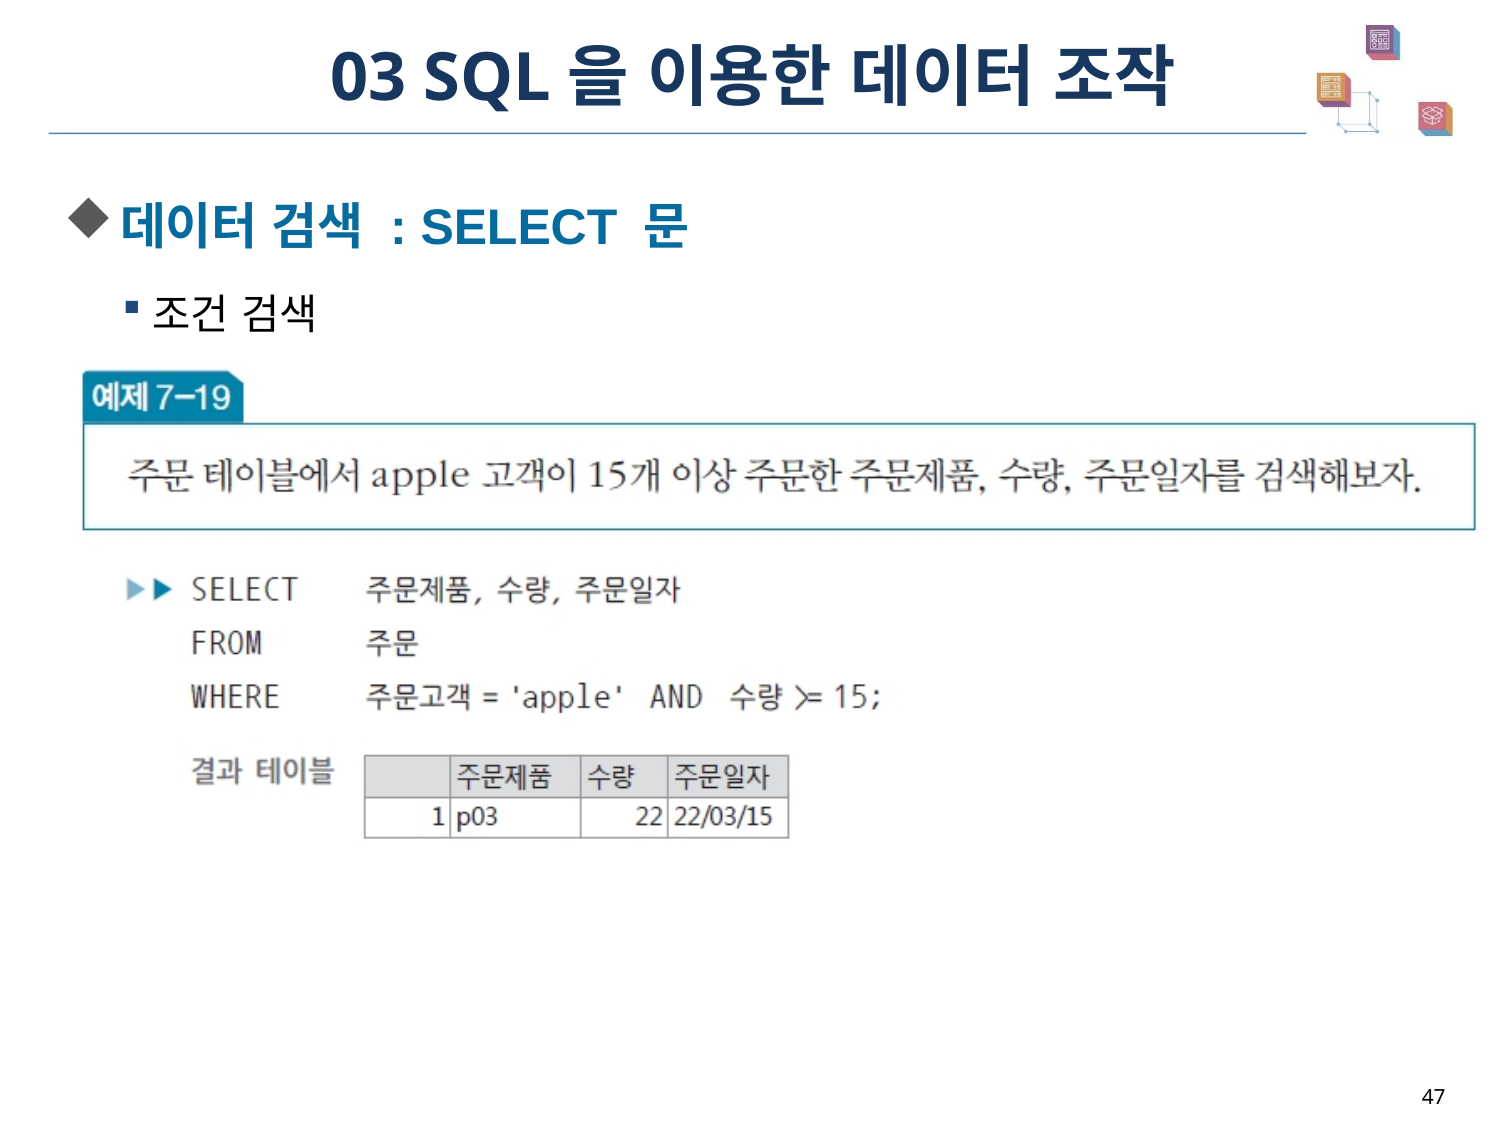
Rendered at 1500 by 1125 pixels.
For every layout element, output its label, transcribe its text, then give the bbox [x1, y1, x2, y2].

list 데이터 검색 : SELECT 문 조건 검색 [48, 187, 1489, 1097]
picture [1316, 123, 1453, 138]
title 03 SQL을 이용한 데이터 조작 [48, 25, 1459, 123]
picture [73, 362, 1486, 849]
